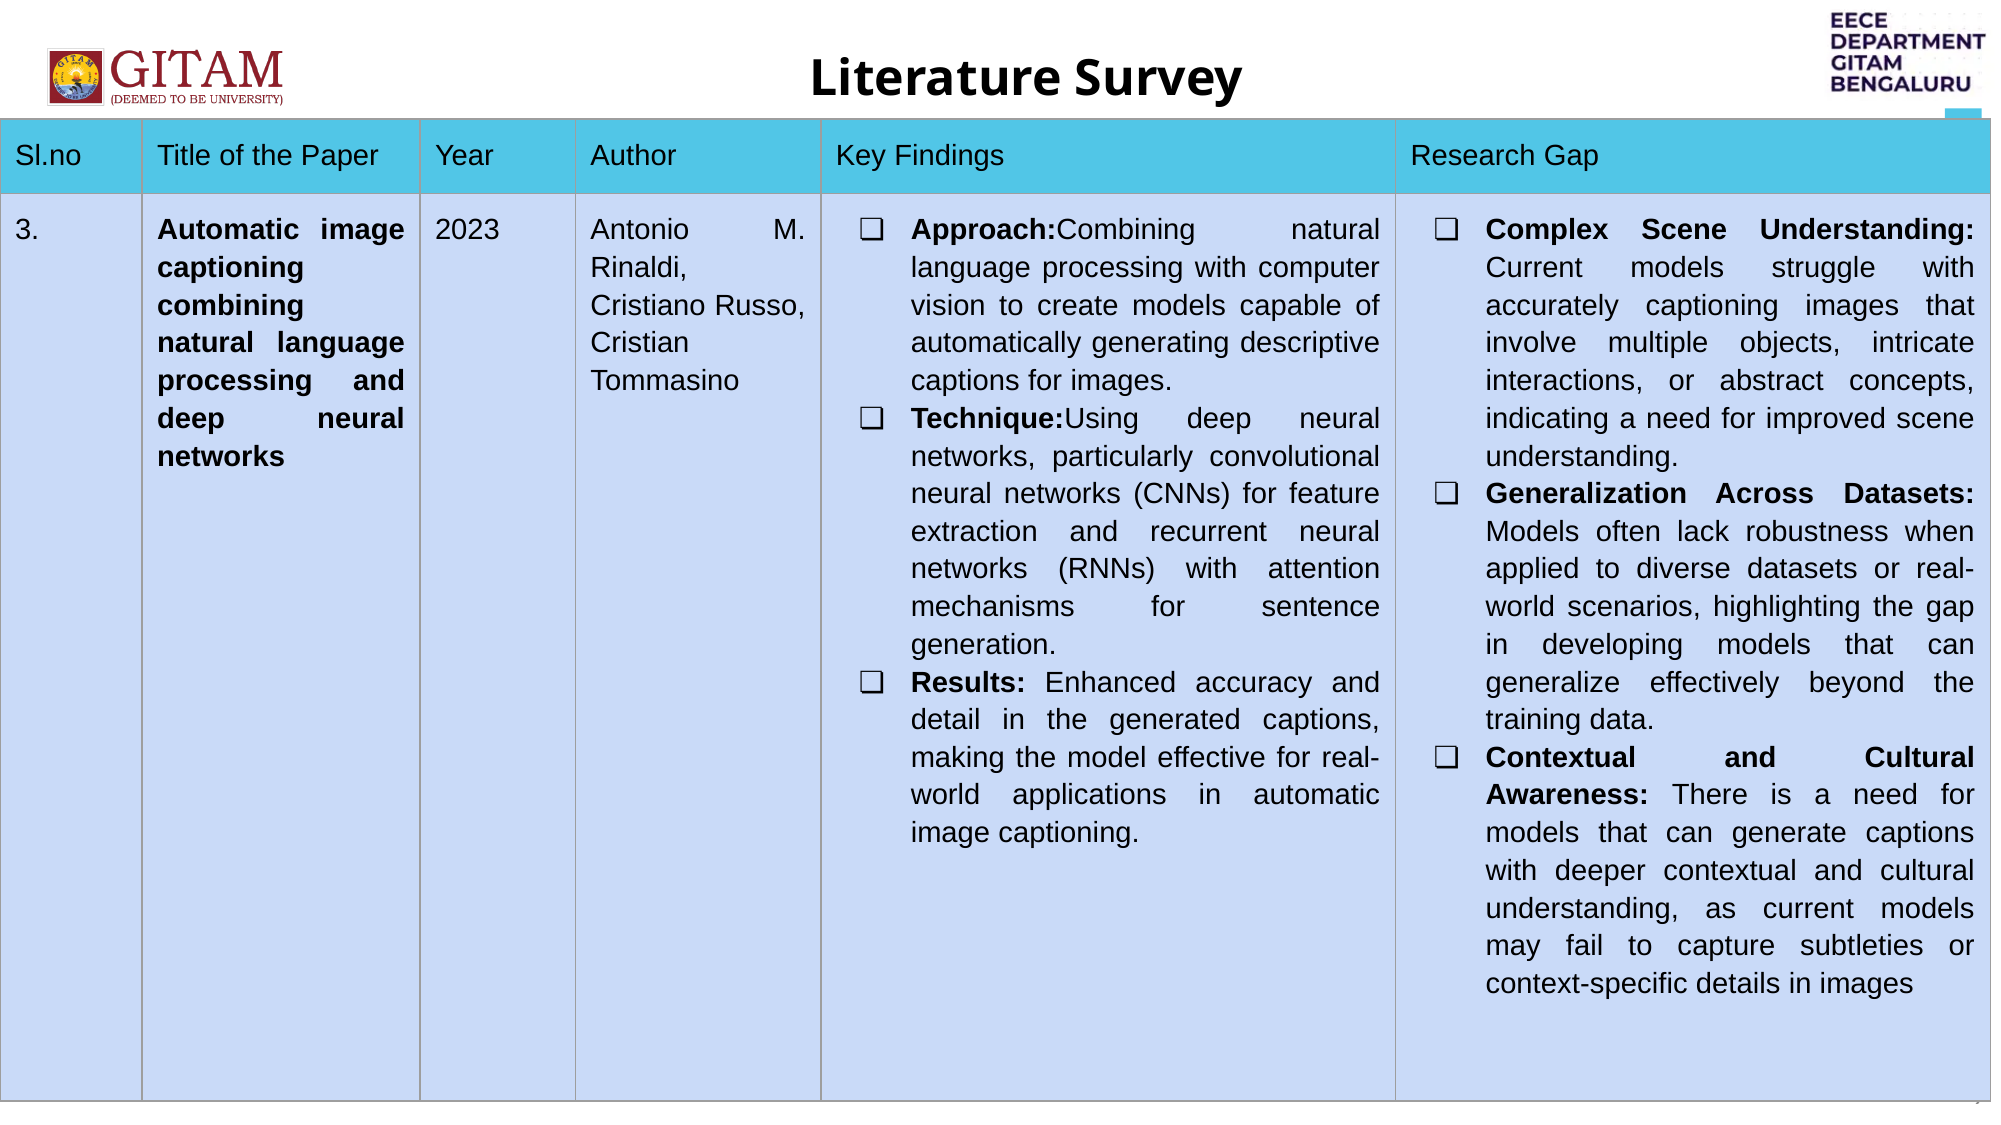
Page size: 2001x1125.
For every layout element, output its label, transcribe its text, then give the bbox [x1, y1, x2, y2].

picture [43, 42, 163, 112]
table_cell Automatic image captioning combining natural language processing and deep neural networks [143, 194, 419, 1100]
slide_number ‹#› [1550, 1065, 2000, 1125]
table_cell Approach:Combining natural language processing with computer vision to create models capable of automatically generating descriptive captions for images. Technique:Using deep neural networks, particularly convolutional neural networks (CNNs) for feature extraction and recurrent neural networks (RNNs) with attention mechanisms for sentence generation. Results: Enhanced accuracy and detail in the generated captions, making the model effective for real-world applications in automatic image captioning. [822, 194, 1395, 1100]
table_cell 2023 [421, 194, 575, 1100]
text_box Literature Survey [163, 38, 1889, 118]
table_header Author [576, 120, 820, 193]
picture [1824, 1, 2000, 101]
table_header Research Gap [1396, 120, 1990, 193]
table_cell Antonio M. Rinaldi, Cristiano Russo, Cristian Tommasino [576, 194, 820, 1100]
table_header Year [421, 120, 575, 193]
table_header Title of the Paper [143, 120, 419, 193]
table_header Sl.no [1, 120, 141, 193]
table_cell 3. [1, 194, 141, 1100]
table_cell Complex Scene Understanding: Current models struggle with accurately captioning images that involve multiple objects, intricate interactions, or abstract concepts, indicating a need for improved scene understanding. Generalization Across Datasets: Models often lack robustness when applied to diverse datasets or real-world scenarios, highlighting the gap in developing models that can generalize effectively beyond the training data. Contextual and Cultural Awareness: There is a need for models that can generate captions with deeper contextual and cultural understanding, as current models may fail to capture subtleties or context-specific details in images [1396, 194, 1990, 1100]
table_header Key Findings [822, 120, 1395, 193]
